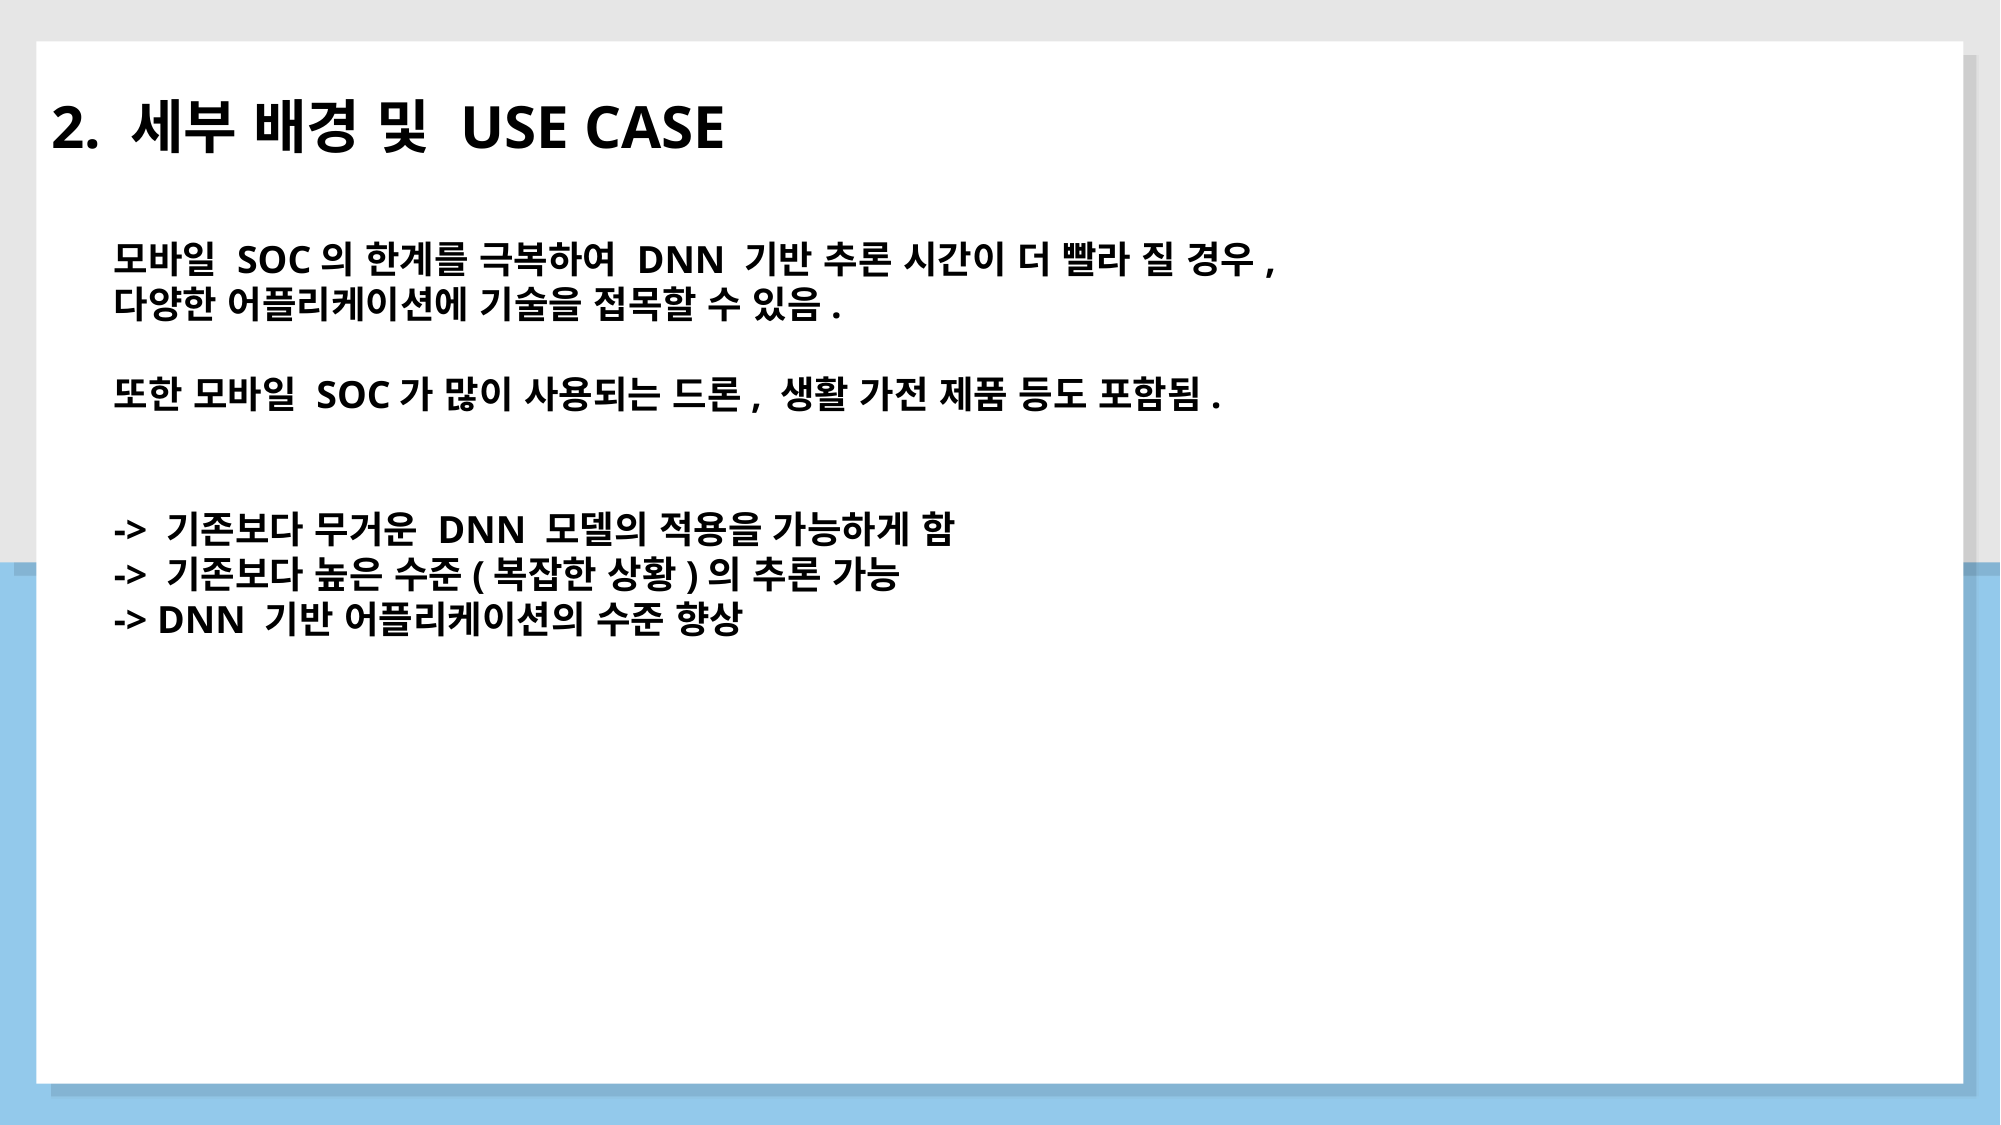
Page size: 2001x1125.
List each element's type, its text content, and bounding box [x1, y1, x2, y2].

text_box [35, 40, 1964, 1085]
text_box [0, 0, 2000, 563]
text_box 2. 세부 배경 및 USE CASE [36, 82, 826, 168]
text_box 모바일 SOC의 한계를 극복하여 DNN 기반 추론 시간이 더 빨라 질 경우, 다양한 어플리케이션에 기술을 접목할 수 있음. 또한 모바일 SOC가 많이 사용되는 드론, 생활 가전 제품 등도 포함됨. -> 기존보다 무거운 DNN 모델의 적용을 가능하게 함 -> 기존보다 높은 수준(복잡한 상황)의 추론 가능 -> DNN 기반 어플리케이션의 수준 향상 [99, 228, 1764, 738]
